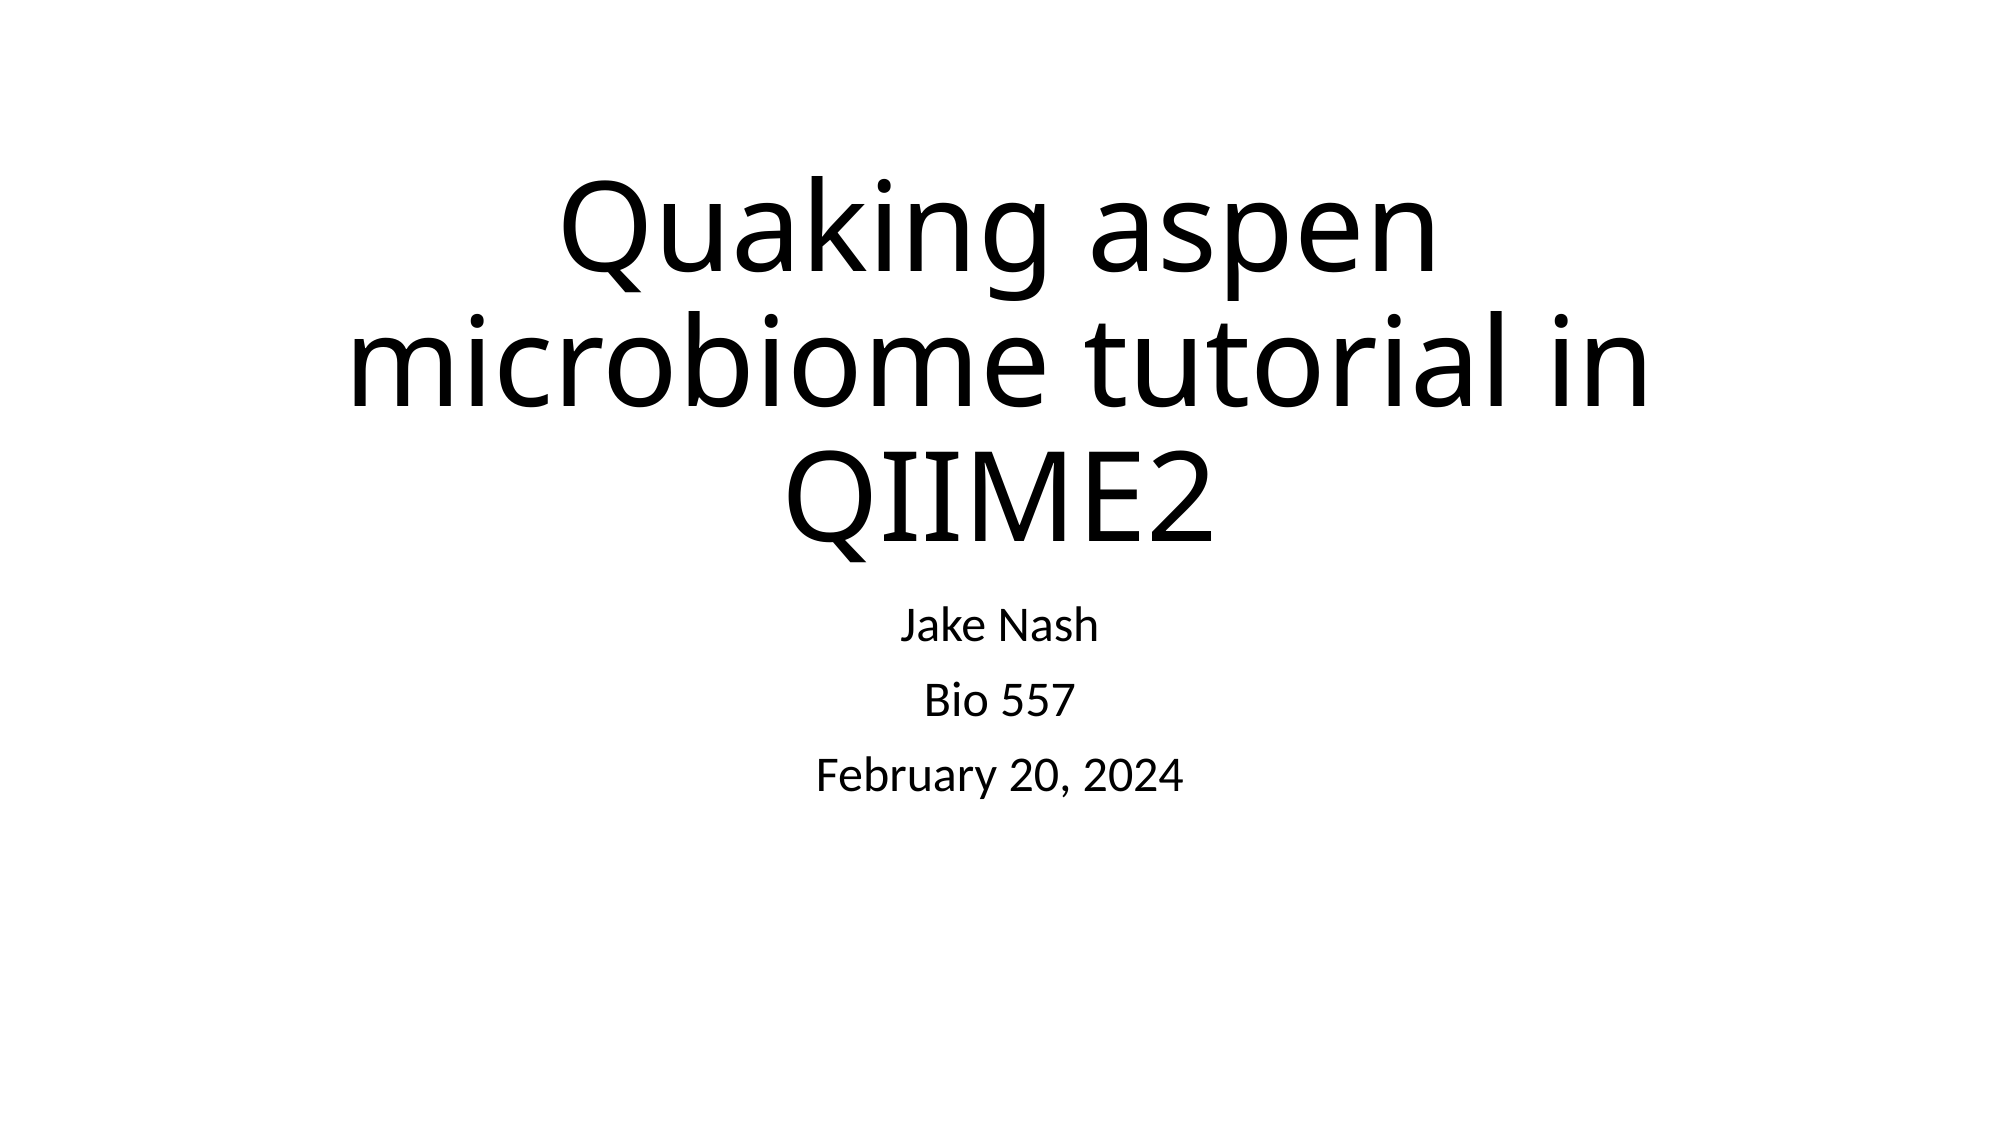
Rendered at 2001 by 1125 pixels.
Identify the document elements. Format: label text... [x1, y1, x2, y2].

subtitle Jake Nash Bio 557 February 20, 2024 [249, 590, 1750, 863]
title Quaking aspen microbiome tutorial in QIIME2 [249, 184, 1750, 576]
